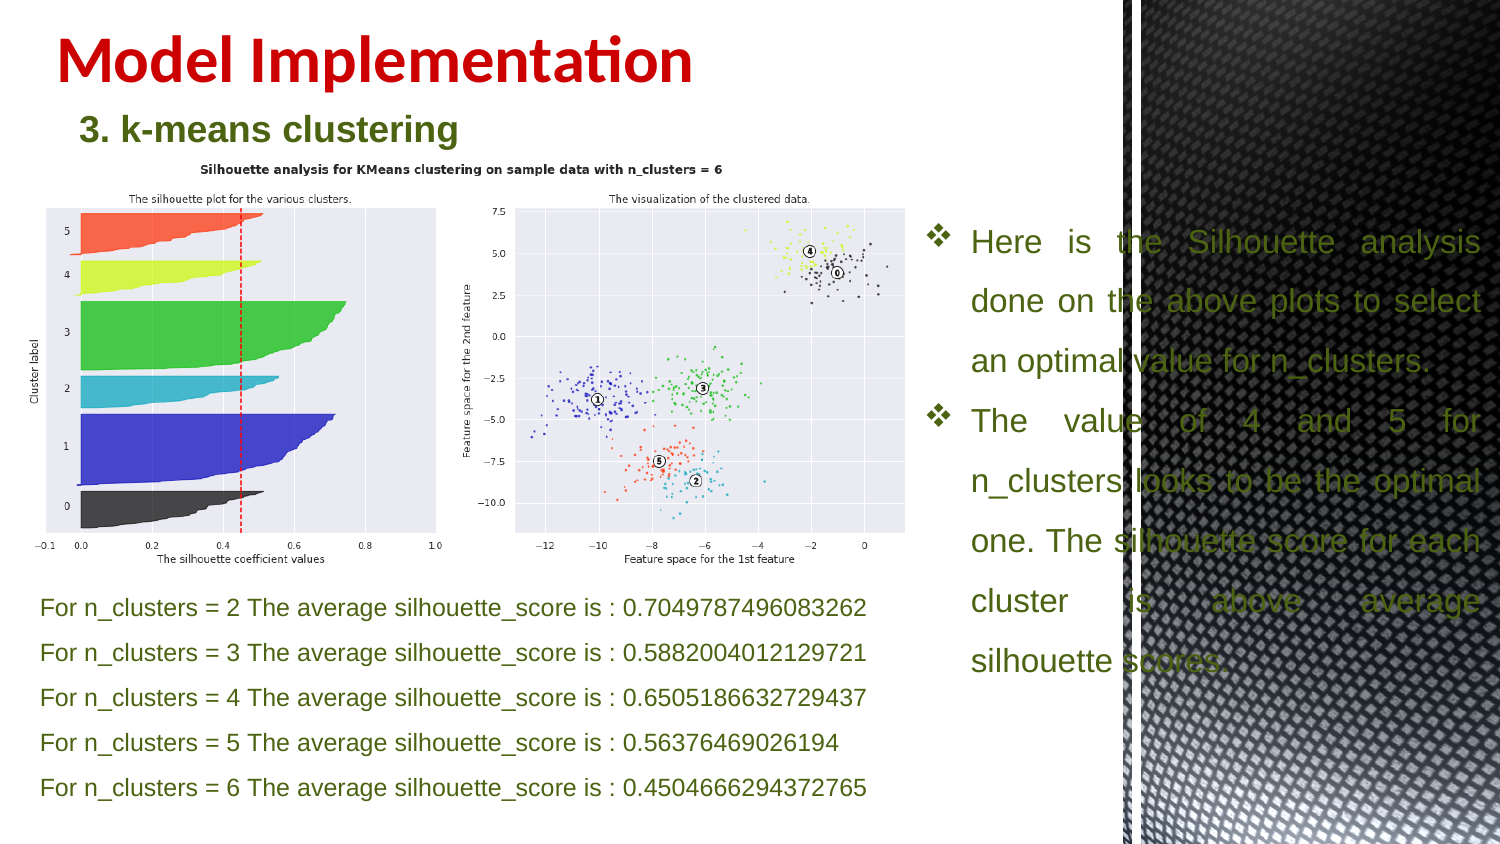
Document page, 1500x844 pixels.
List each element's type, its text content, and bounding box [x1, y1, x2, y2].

picture [1123, 0, 1500, 844]
picture [24, 158, 910, 570]
text_box Model Implementation [53, 13, 734, 96]
text_box 3. k-means clustering [62, 97, 813, 156]
text_box Here is the Silhouette analysis done on the above plots to select an optimal value for n_clusters. The value of 4 and 5 for n_clusters looks to be the optimal one. The silhouette score for each cluster is above average silhouette scores. [909, 192, 1497, 687]
text_box For n_clusters = 2 The average silhouette_score is : 0.7049787496083262 For n_clusters = 3 The average silhouette_score is : 0.5882004012129721 For n_clusters = 4 The average silhouette_score is : 0.6505186632729437 For n_clusters = 5 The average silhouette_score is : 0.56376469026194 For n_clusters = 6 The average silhouette_score is : 0.4504666294372765 [24, 578, 1125, 809]
